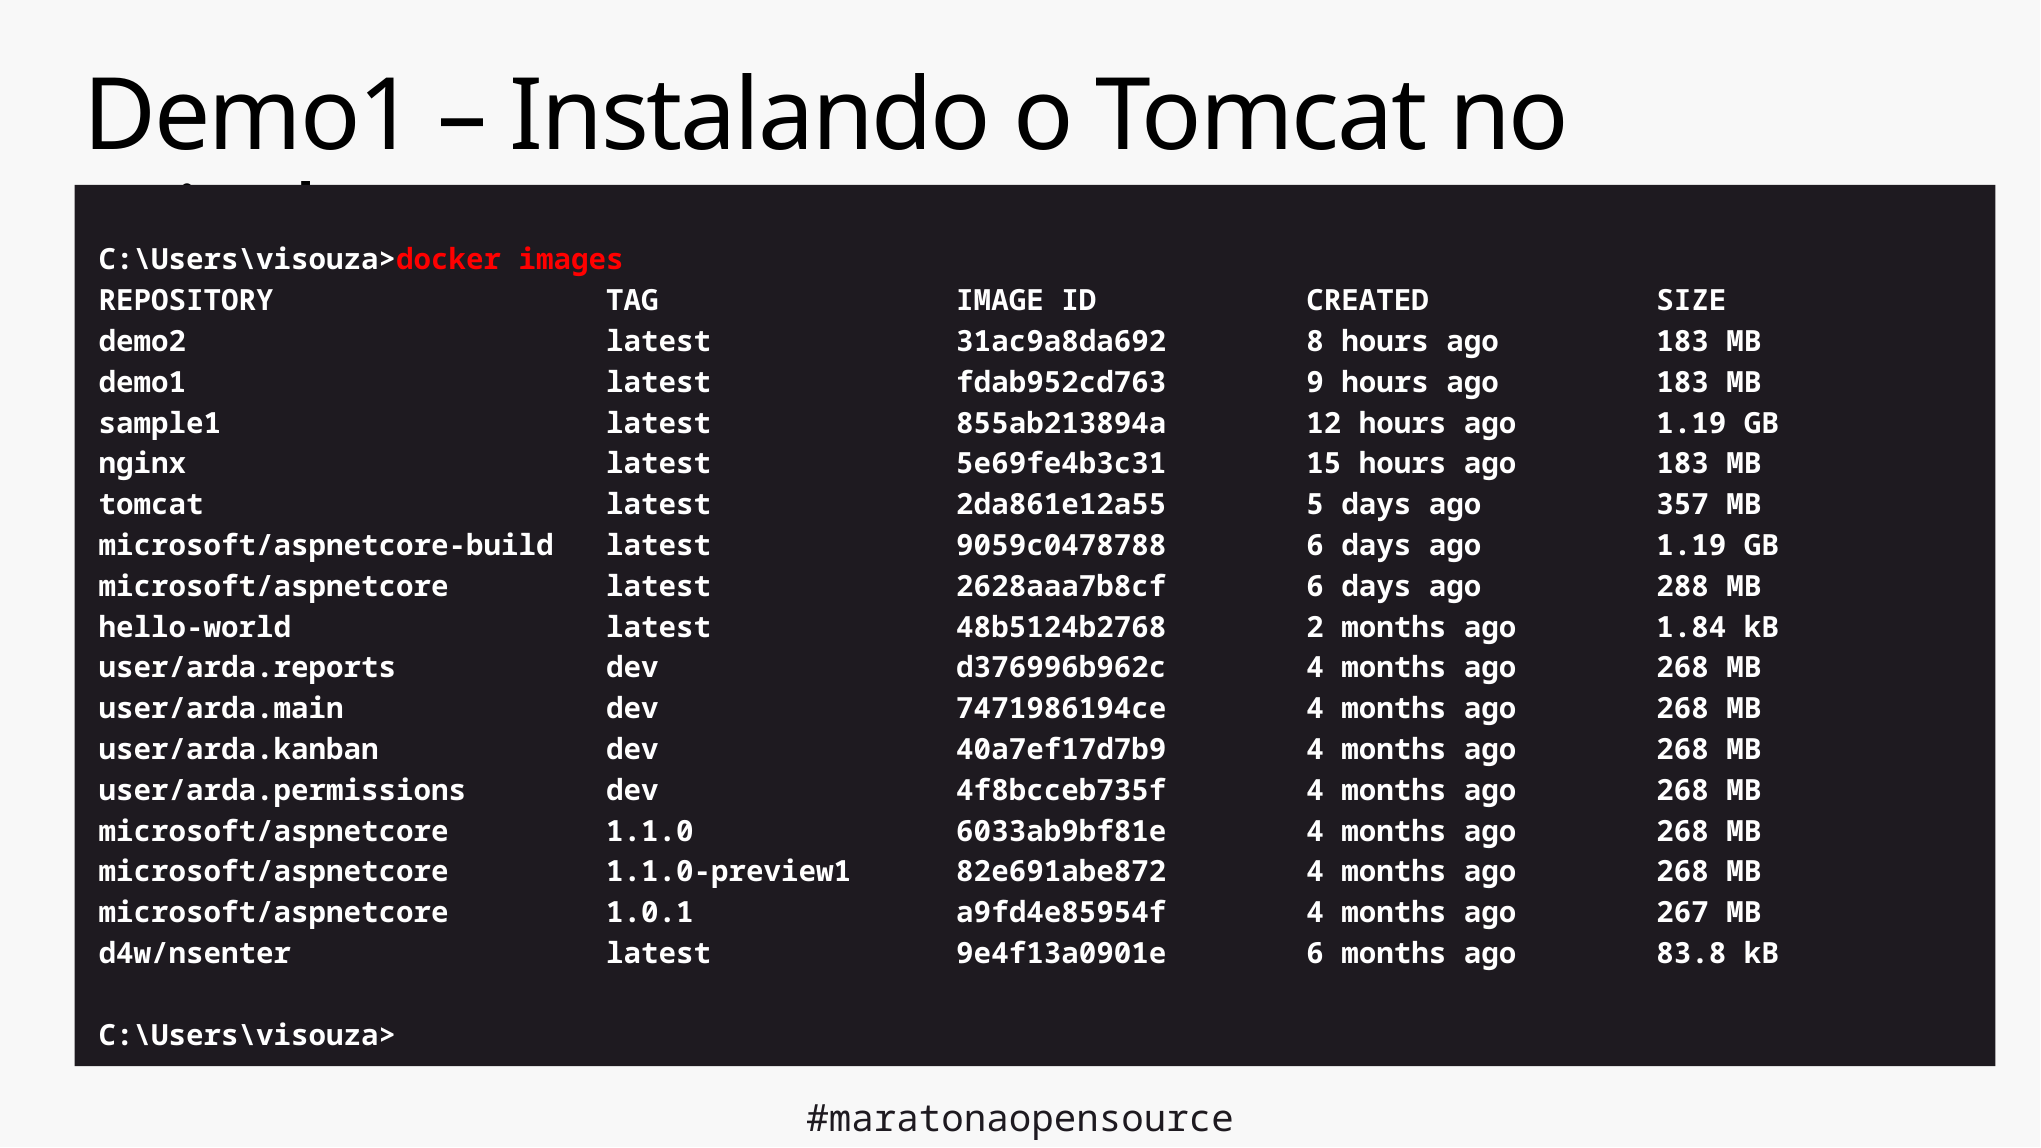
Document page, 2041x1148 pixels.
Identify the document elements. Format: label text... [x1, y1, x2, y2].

title Demo1 – Instalando o Tomcat no Windows [59, 48, 2011, 199]
list C:\Users\visouza>docker images REPOSITORY TAG IMAGE ID CREATED SIZE demo2 latest 31ac9a8da692 8 hours ago 183 MB demo1 latest fdab952cd763 9 hours ago 183 MB sample1 latest 855ab213894a 12 hours ago 1.19 GB nginx latest 5e69fe4b3c31 15 hours ago 183 MB tomcat latest 2da861e12a55 5 days ago 357 MB microsoft/aspnetcore-build latest 9059c0478788 6 days ago 1.19 GB microsoft/aspnetcore latest 2628aaa7b8cf 6 days ago 288 MB hello-world latest 48b5124b2768 2 months ago 1.84 kB user/arda.reports dev d376996b962c 4 months ago 268 MB user/arda.main dev 7471986194ce 4 months ago 268 MB user/arda.kanban dev 40a7ef17d7b9 4 months ago 268 MB user/arda.permissions dev 4f8bcceb735f 4 months ago 268 MB microsoft/aspnetcore 1.1.0 6033ab9bf81e 4 months ago 268 MB microsoft/aspnetcore 1.1.0-preview1 82e691abe872 4 months ago 268 MB microsoft/aspnetcore 1.0.1 a9fd4e85954f 4 months ago 267 MB d4w/nsenter latest 9e4f13a0901e 6 months ago 83.8 kB C:\Users\visouza> [74, 184, 1996, 1067]
